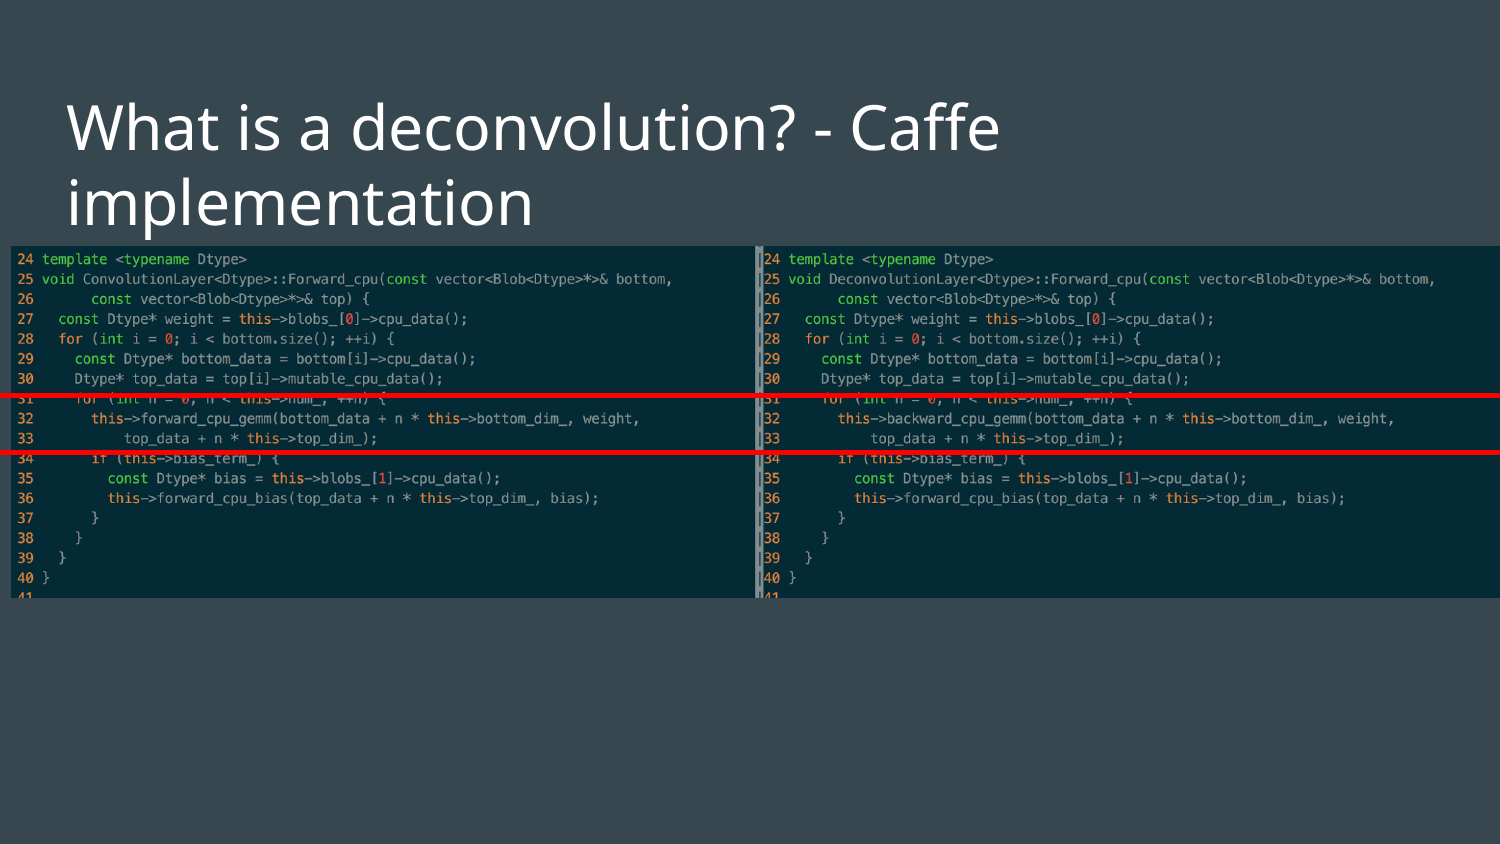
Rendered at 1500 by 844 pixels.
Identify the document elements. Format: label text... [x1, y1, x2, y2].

picture [1340, 416, 1353, 423]
picture [503, 494, 508, 502]
picture [855, 314, 859, 324]
picture [171, 274, 180, 284]
picture [1286, 277, 1293, 283]
picture [93, 254, 98, 264]
picture [209, 493, 213, 503]
picture [319, 416, 328, 423]
picture [917, 416, 934, 423]
picture [334, 356, 345, 363]
picture [18, 474, 24, 483]
picture [19, 533, 24, 543]
picture [1003, 493, 1008, 503]
picture [596, 275, 607, 284]
picture [1253, 274, 1263, 284]
picture [182, 354, 187, 363]
picture [1327, 276, 1337, 283]
picture [1127, 473, 1132, 483]
picture [125, 353, 129, 363]
picture [220, 274, 228, 284]
picture [938, 274, 942, 284]
picture [1381, 414, 1386, 423]
picture [126, 254, 131, 264]
picture [118, 314, 122, 324]
picture [945, 254, 949, 264]
picture [101, 413, 106, 423]
picture [241, 416, 262, 426]
picture [20, 374, 33, 382]
picture [220, 356, 230, 363]
picture [241, 353, 254, 363]
picture [323, 276, 328, 284]
picture [561, 493, 565, 503]
picture [150, 296, 159, 302]
picture [830, 274, 835, 284]
picture [245, 295, 254, 302]
picture [626, 415, 631, 423]
picture [1011, 356, 1017, 363]
picture [314, 313, 318, 323]
picture [363, 416, 369, 423]
picture [23, 355, 33, 362]
picture [1075, 277, 1085, 283]
picture [1136, 356, 1147, 366]
picture [1258, 496, 1272, 503]
picture [166, 334, 172, 343]
picture [188, 474, 204, 482]
picture [1134, 316, 1138, 326]
picture [970, 416, 975, 426]
picture [913, 335, 919, 342]
picture [125, 295, 130, 303]
picture [1093, 336, 1107, 342]
picture [84, 256, 90, 264]
picture [1258, 414, 1263, 423]
picture [1052, 274, 1057, 283]
picture [557, 276, 564, 286]
picture [1138, 373, 1143, 383]
picture [198, 254, 203, 264]
picture [472, 413, 483, 423]
text_box [0, 395, 5, 453]
picture [332, 493, 336, 503]
picture [610, 413, 622, 426]
picture [429, 414, 434, 423]
picture [232, 496, 241, 505]
picture [913, 256, 935, 264]
picture [317, 473, 327, 483]
picture [1238, 416, 1246, 423]
picture [159, 416, 166, 423]
picture [1052, 414, 1057, 423]
picture [962, 473, 966, 483]
picture [847, 413, 852, 423]
picture [302, 295, 308, 302]
picture [884, 316, 894, 322]
picture [1081, 356, 1091, 363]
picture [584, 416, 598, 423]
picture [167, 316, 180, 323]
picture [215, 436, 221, 443]
picture [208, 354, 213, 362]
picture [537, 413, 541, 423]
picture [269, 296, 279, 303]
picture [797, 256, 819, 266]
picture [240, 376, 244, 386]
picture [1048, 374, 1056, 383]
picture [421, 476, 434, 483]
picture [929, 353, 934, 364]
picture [1193, 473, 1197, 483]
picture [1070, 416, 1083, 423]
picture [770, 375, 780, 382]
picture [1298, 493, 1302, 503]
picture [1069, 354, 1074, 362]
picture [108, 314, 113, 324]
picture [1205, 276, 1214, 282]
picture [220, 416, 229, 423]
picture [1019, 496, 1025, 503]
picture [1003, 354, 1008, 362]
picture [1082, 296, 1090, 306]
picture [889, 474, 894, 483]
picture [970, 293, 974, 303]
picture [984, 294, 988, 304]
picture [971, 473, 976, 483]
picture [1077, 433, 1083, 443]
picture [168, 373, 172, 383]
picture [290, 274, 295, 283]
picture [1297, 274, 1303, 284]
picture [275, 473, 282, 483]
picture [1044, 353, 1048, 363]
picture [245, 277, 252, 286]
picture [896, 296, 906, 302]
picture [961, 276, 968, 282]
picture [983, 376, 993, 385]
picture [305, 336, 312, 342]
picture [602, 413, 606, 423]
picture [494, 414, 500, 423]
picture [1011, 296, 1015, 306]
picture [167, 416, 180, 423]
picture [445, 356, 451, 363]
picture [975, 256, 984, 262]
picture [446, 473, 451, 483]
picture [1306, 416, 1312, 423]
picture [947, 413, 951, 423]
picture [982, 274, 989, 284]
picture [1061, 414, 1066, 423]
picture [396, 356, 400, 366]
picture [346, 436, 353, 443]
picture [1061, 375, 1074, 383]
picture [289, 376, 298, 382]
picture [1093, 314, 1099, 323]
picture [142, 413, 147, 423]
picture [852, 376, 861, 382]
picture [101, 376, 114, 386]
picture [100, 256, 106, 264]
picture [773, 254, 778, 264]
picture [224, 333, 233, 343]
picture [995, 313, 999, 323]
picture [188, 356, 195, 362]
picture [122, 476, 130, 483]
picture [954, 314, 959, 324]
picture [209, 416, 220, 426]
picture [240, 334, 254, 343]
picture [773, 575, 780, 582]
picture [158, 473, 162, 483]
picture [181, 496, 189, 502]
picture [281, 413, 286, 423]
picture [92, 414, 98, 422]
picture [422, 353, 426, 363]
picture [1250, 493, 1255, 503]
picture [954, 354, 959, 363]
picture [893, 256, 902, 262]
picture [10, 245, 1500, 598]
picture [224, 473, 230, 483]
picture [163, 256, 189, 264]
picture [855, 354, 861, 363]
picture [1227, 414, 1237, 423]
picture [265, 416, 271, 423]
picture [1418, 277, 1428, 283]
picture [970, 333, 979, 343]
picture [75, 374, 80, 383]
picture [297, 354, 306, 363]
picture [863, 334, 869, 342]
picture [970, 257, 975, 267]
picture [967, 356, 976, 363]
picture [298, 414, 303, 423]
picture [261, 336, 271, 343]
picture [253, 276, 262, 282]
picture [322, 354, 328, 362]
picture [346, 314, 353, 322]
picture [1057, 314, 1062, 323]
picture [1016, 276, 1026, 282]
picture [986, 416, 1026, 426]
picture [1094, 413, 1107, 423]
picture [836, 356, 843, 363]
picture [343, 473, 353, 483]
picture [1110, 415, 1115, 423]
picture [1090, 473, 1098, 483]
picture [551, 416, 558, 423]
title What is a deconvolution? - Caffe implementation [51, 72, 1449, 167]
picture [1175, 314, 1180, 323]
picture [1249, 414, 1254, 423]
picture [389, 373, 393, 383]
picture [1030, 376, 1045, 383]
picture [1016, 296, 1029, 303]
picture [199, 354, 205, 362]
picture [347, 336, 361, 342]
picture [199, 313, 203, 323]
picture [835, 276, 845, 282]
picture [847, 376, 851, 386]
picture [60, 333, 65, 343]
picture [871, 353, 876, 363]
picture [914, 373, 918, 383]
picture [1167, 476, 1171, 486]
picture [946, 354, 951, 362]
picture [45, 254, 49, 264]
picture [224, 257, 238, 267]
picture [904, 473, 908, 483]
picture [893, 416, 908, 423]
picture [1168, 353, 1181, 363]
picture [893, 376, 900, 386]
picture [518, 496, 525, 502]
picture [1216, 476, 1222, 483]
picture [1103, 274, 1107, 284]
picture [429, 314, 434, 324]
picture [51, 256, 72, 267]
picture [901, 356, 910, 363]
picture [61, 552, 65, 562]
picture [1271, 416, 1280, 423]
picture [912, 316, 927, 323]
picture [256, 493, 262, 502]
picture [445, 276, 454, 282]
picture [150, 356, 171, 366]
picture [622, 277, 629, 284]
picture [355, 414, 360, 423]
picture [340, 413, 344, 423]
picture [565, 276, 574, 282]
picture [20, 573, 33, 582]
picture [1037, 479, 1049, 483]
picture [490, 274, 500, 284]
picture [926, 476, 934, 486]
picture [89, 356, 97, 363]
picture [380, 473, 385, 483]
picture [220, 293, 228, 303]
picture [893, 356, 901, 366]
picture [930, 313, 934, 324]
picture [1372, 413, 1377, 423]
picture [197, 294, 202, 304]
picture [437, 413, 442, 423]
picture [1291, 413, 1296, 423]
picture [482, 496, 490, 505]
picture [240, 313, 252, 323]
picture [142, 256, 159, 264]
picture [988, 353, 992, 363]
picture [117, 334, 122, 343]
picture [215, 473, 220, 483]
picture [534, 274, 539, 284]
picture [1007, 336, 1013, 343]
picture [322, 295, 327, 303]
picture [503, 415, 508, 423]
picture [512, 416, 525, 423]
picture [290, 473, 295, 483]
